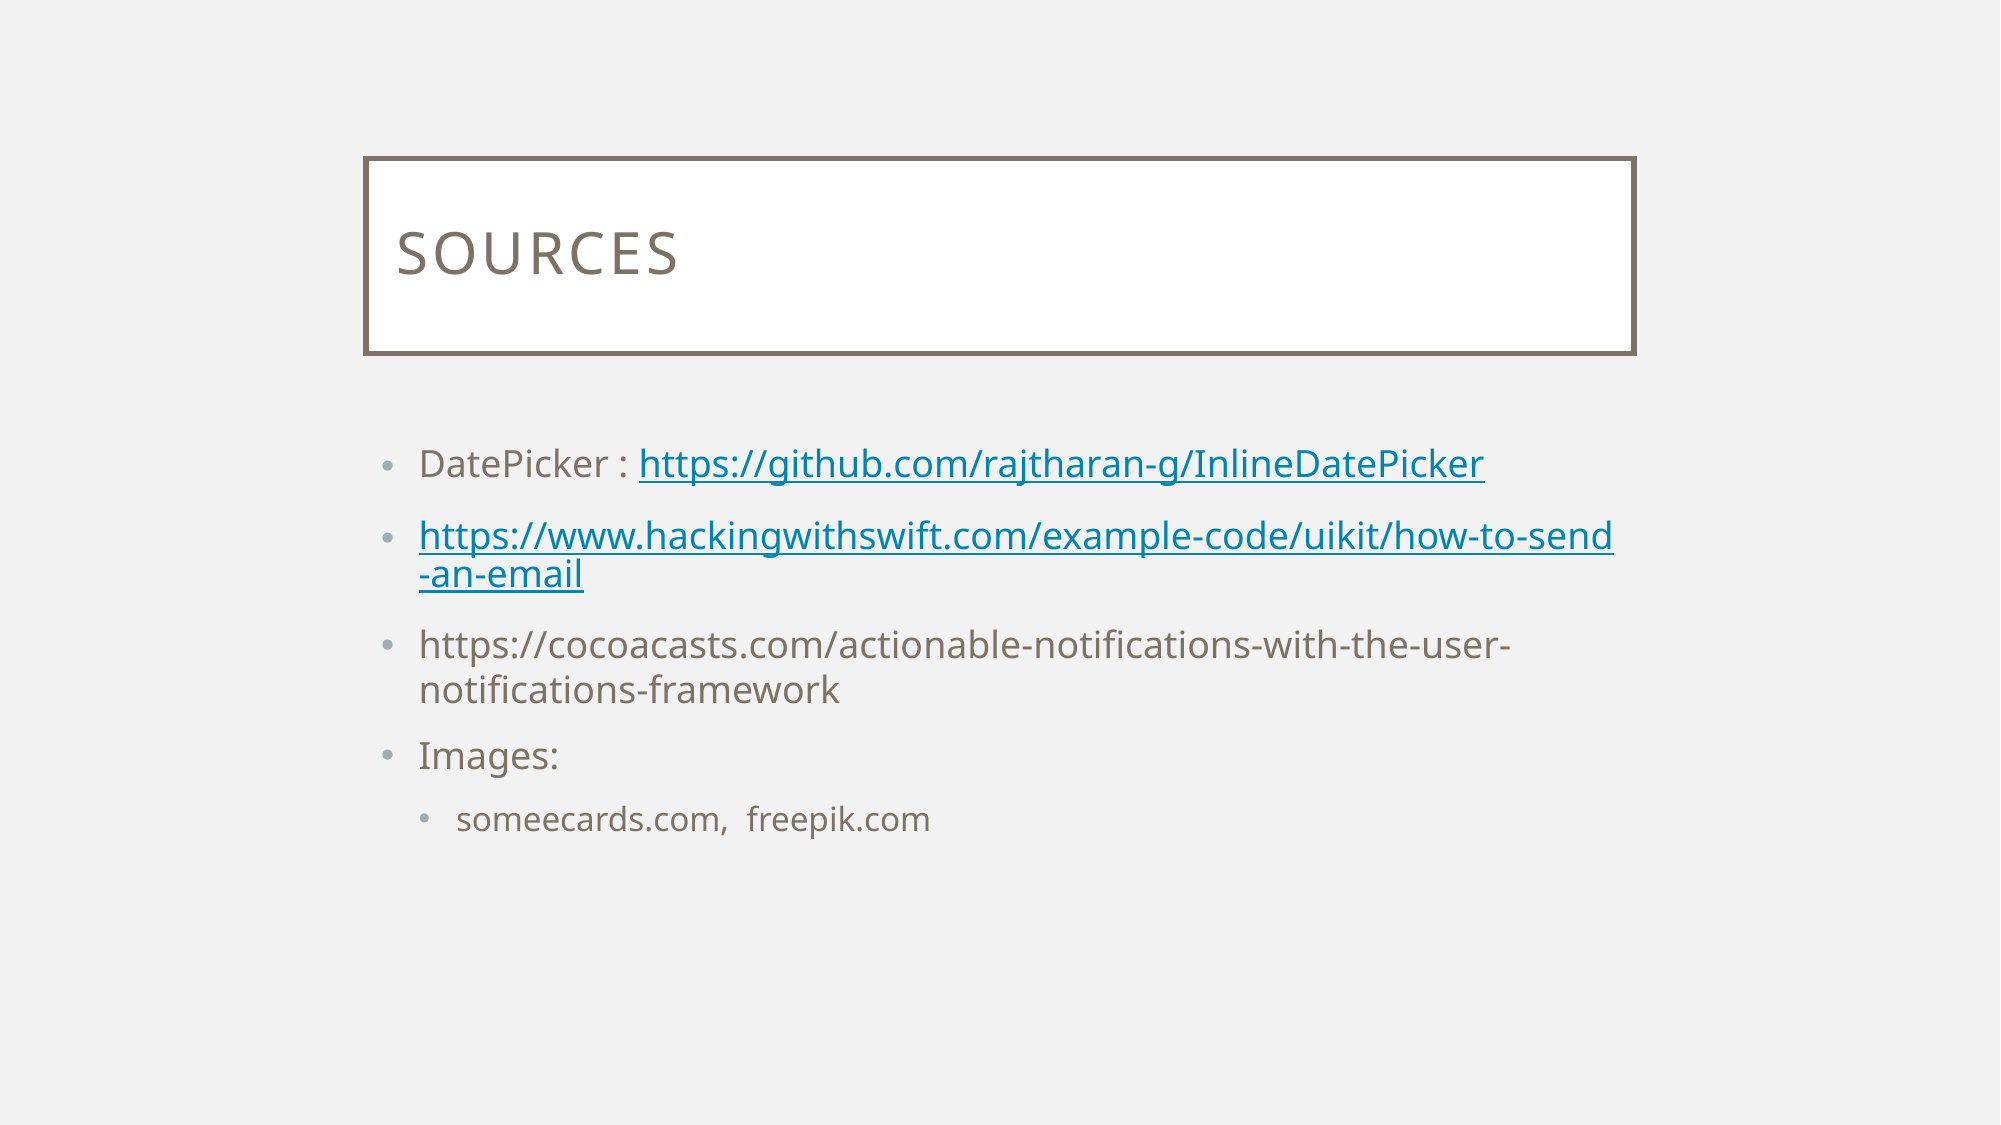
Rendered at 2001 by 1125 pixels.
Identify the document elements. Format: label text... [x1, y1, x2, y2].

title SOURCES [363, 156, 1637, 356]
list DatePicker : https://github.com/rajtharan-g/InlineDatePicker https://www.hackingwithswift.com/example-code/uikit/how-to-send-an-email https://cocoacasts.com/actionable-notifications-with-the-user-notifications-framework Images: someecards.com, freepik.com [366, 432, 1634, 942]
